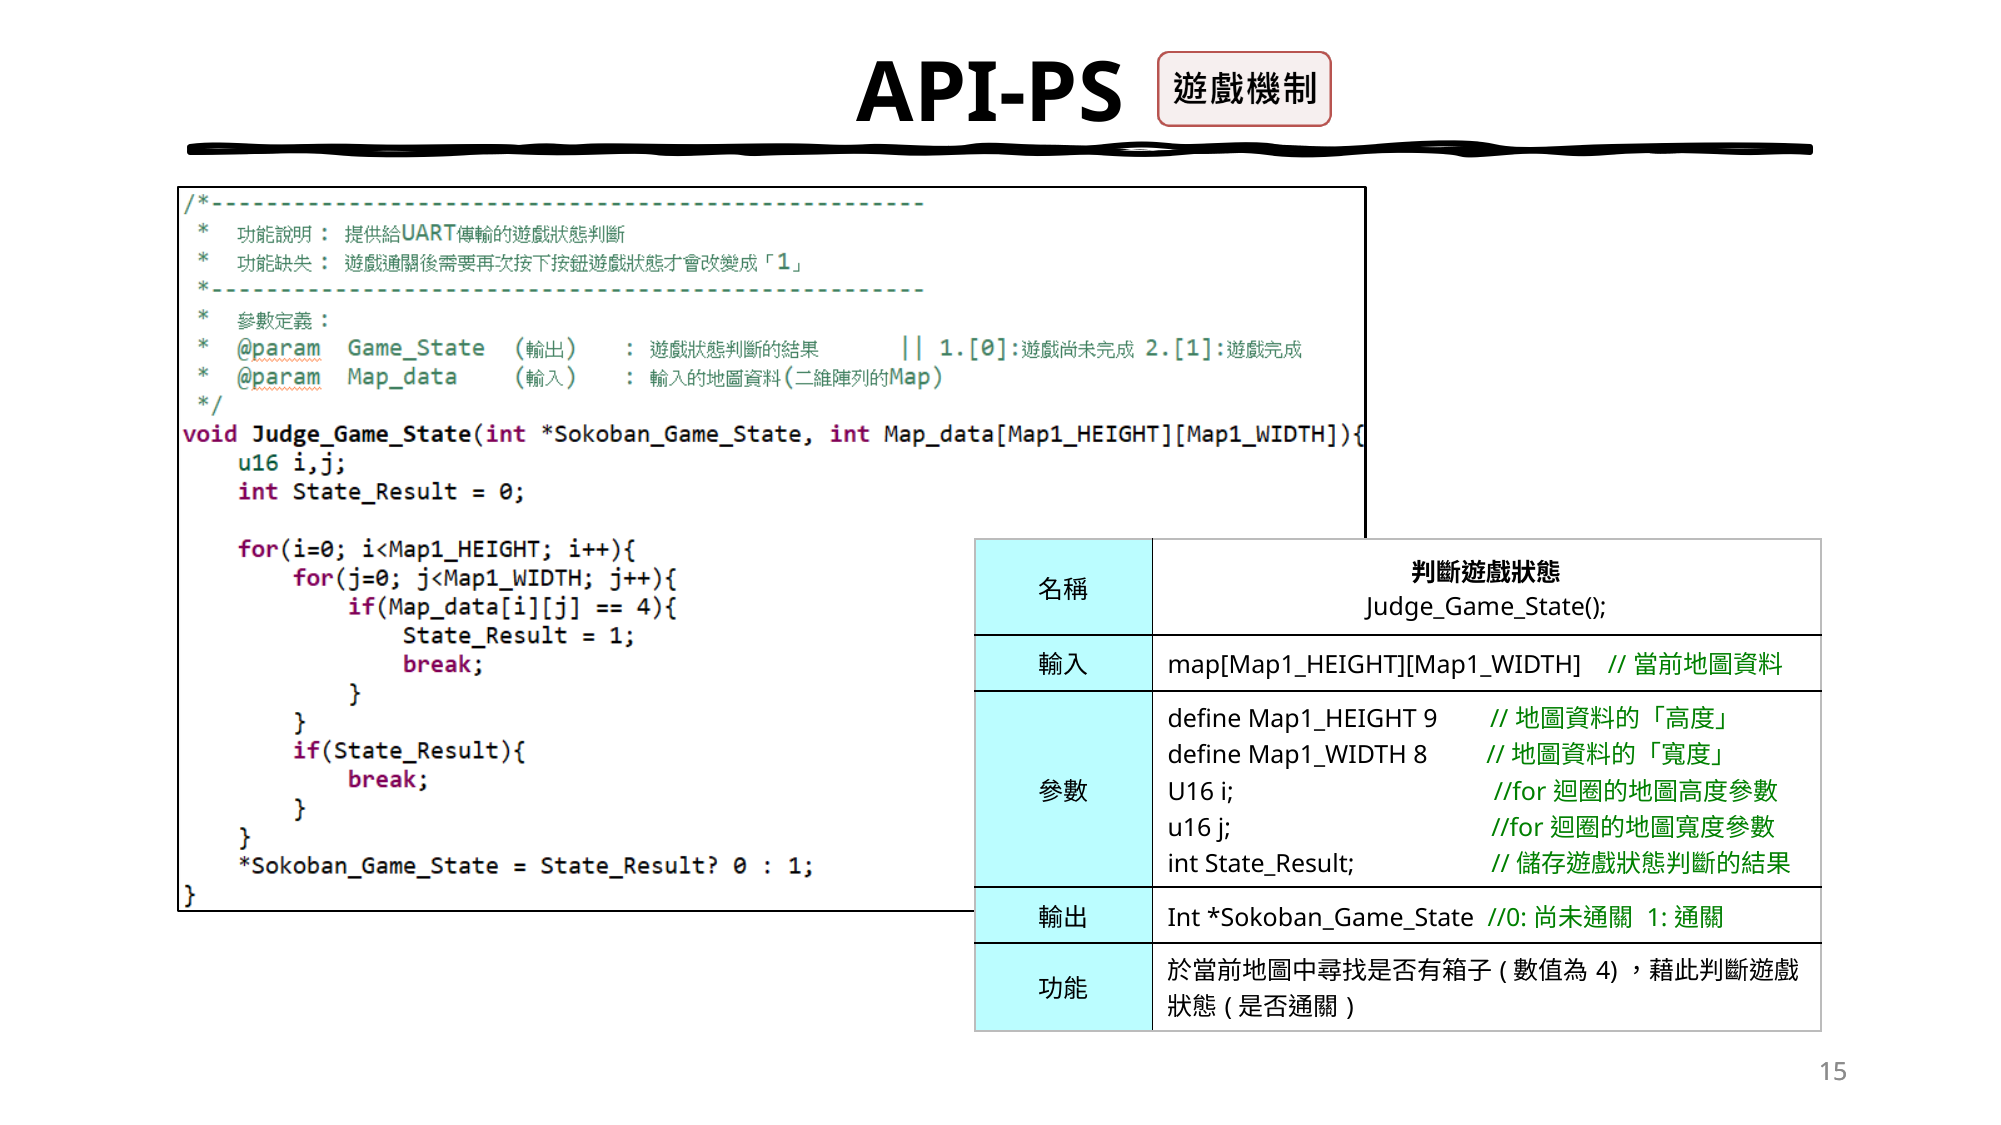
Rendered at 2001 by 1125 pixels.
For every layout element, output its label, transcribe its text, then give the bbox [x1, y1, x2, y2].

table_cell 輸出 [976, 910, 1152, 942]
picture [179, 26, 1821, 168]
table_header 判斷遊戲狀態 Judge_Game_State(); [1365, 540, 1820, 634]
table_cell Int *Sokoban_Game_State //0:尚未通關 1:通關 [1153, 888, 1820, 942]
table_cell define Map1_HEIGHT 9 //地圖資料的「高度」 define Map1_WIDTH 8 //地圖資料的「寬度」 U16 i; //for迴圈的地圖高度參數 u16 j; //for迴圈的地圖寬度參數 int State_Result; //儲存遊戲狀態判斷的結果 [1365, 692, 1820, 886]
text_box API-PS [842, 30, 1131, 126]
table_cell map[Map1_HEIGHT][Map1_WIDTH] //當前地圖資料 [1365, 636, 1820, 690]
picture [179, 188, 1365, 910]
table_cell 於當前地圖中尋找是否有箱子(數值為4)，藉此判斷遊戲狀態(是否通關) [1153, 944, 1820, 1030]
text_box 15 [1412, 1042, 1863, 1103]
table_cell 功能 [976, 944, 1152, 1030]
